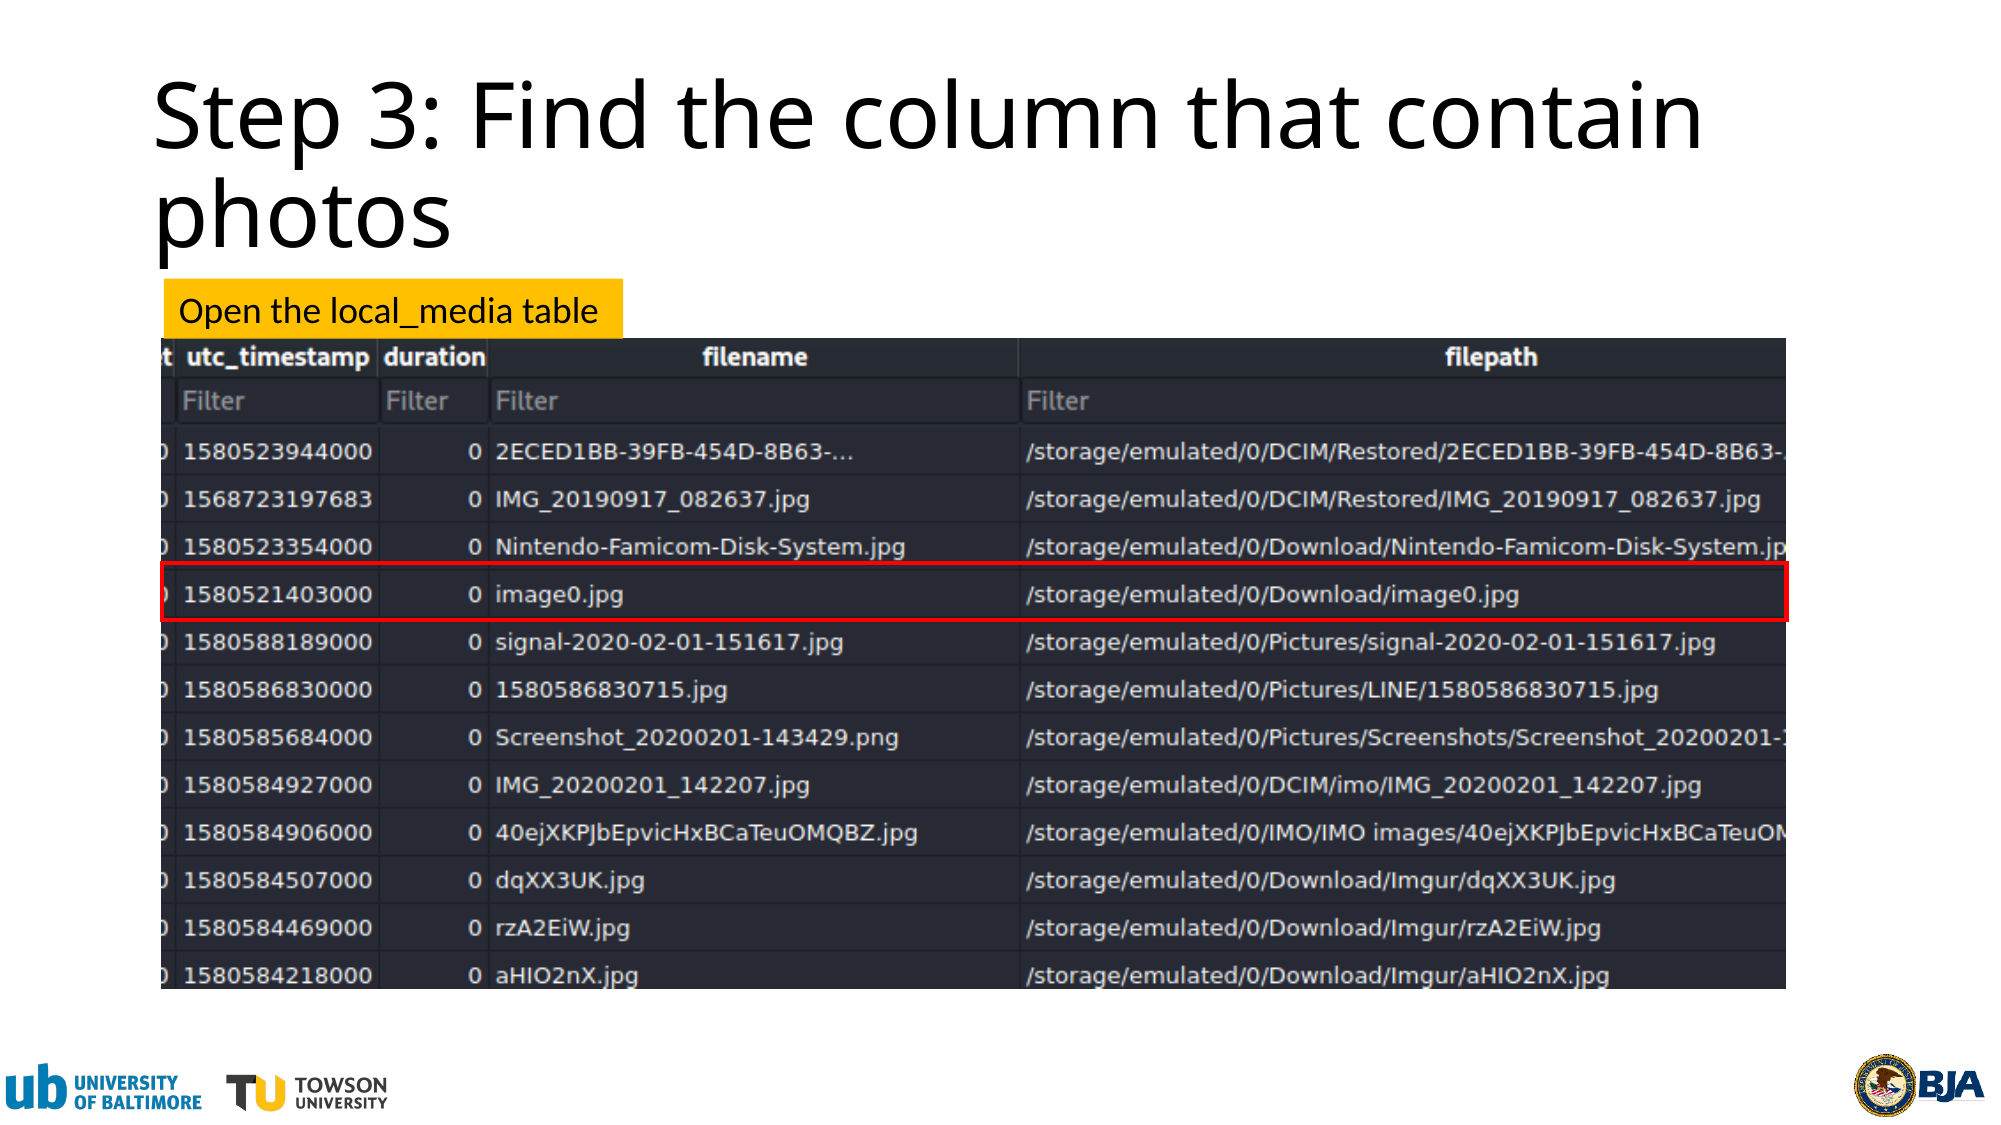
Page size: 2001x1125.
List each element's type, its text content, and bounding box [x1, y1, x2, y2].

picture [1854, 1054, 1986, 1117]
picture [160, 338, 1786, 990]
title Step 3: Find the column that contain photos [137, 59, 1863, 278]
picture [0, 1031, 407, 1125]
text_box Open the local_media table [163, 278, 624, 339]
